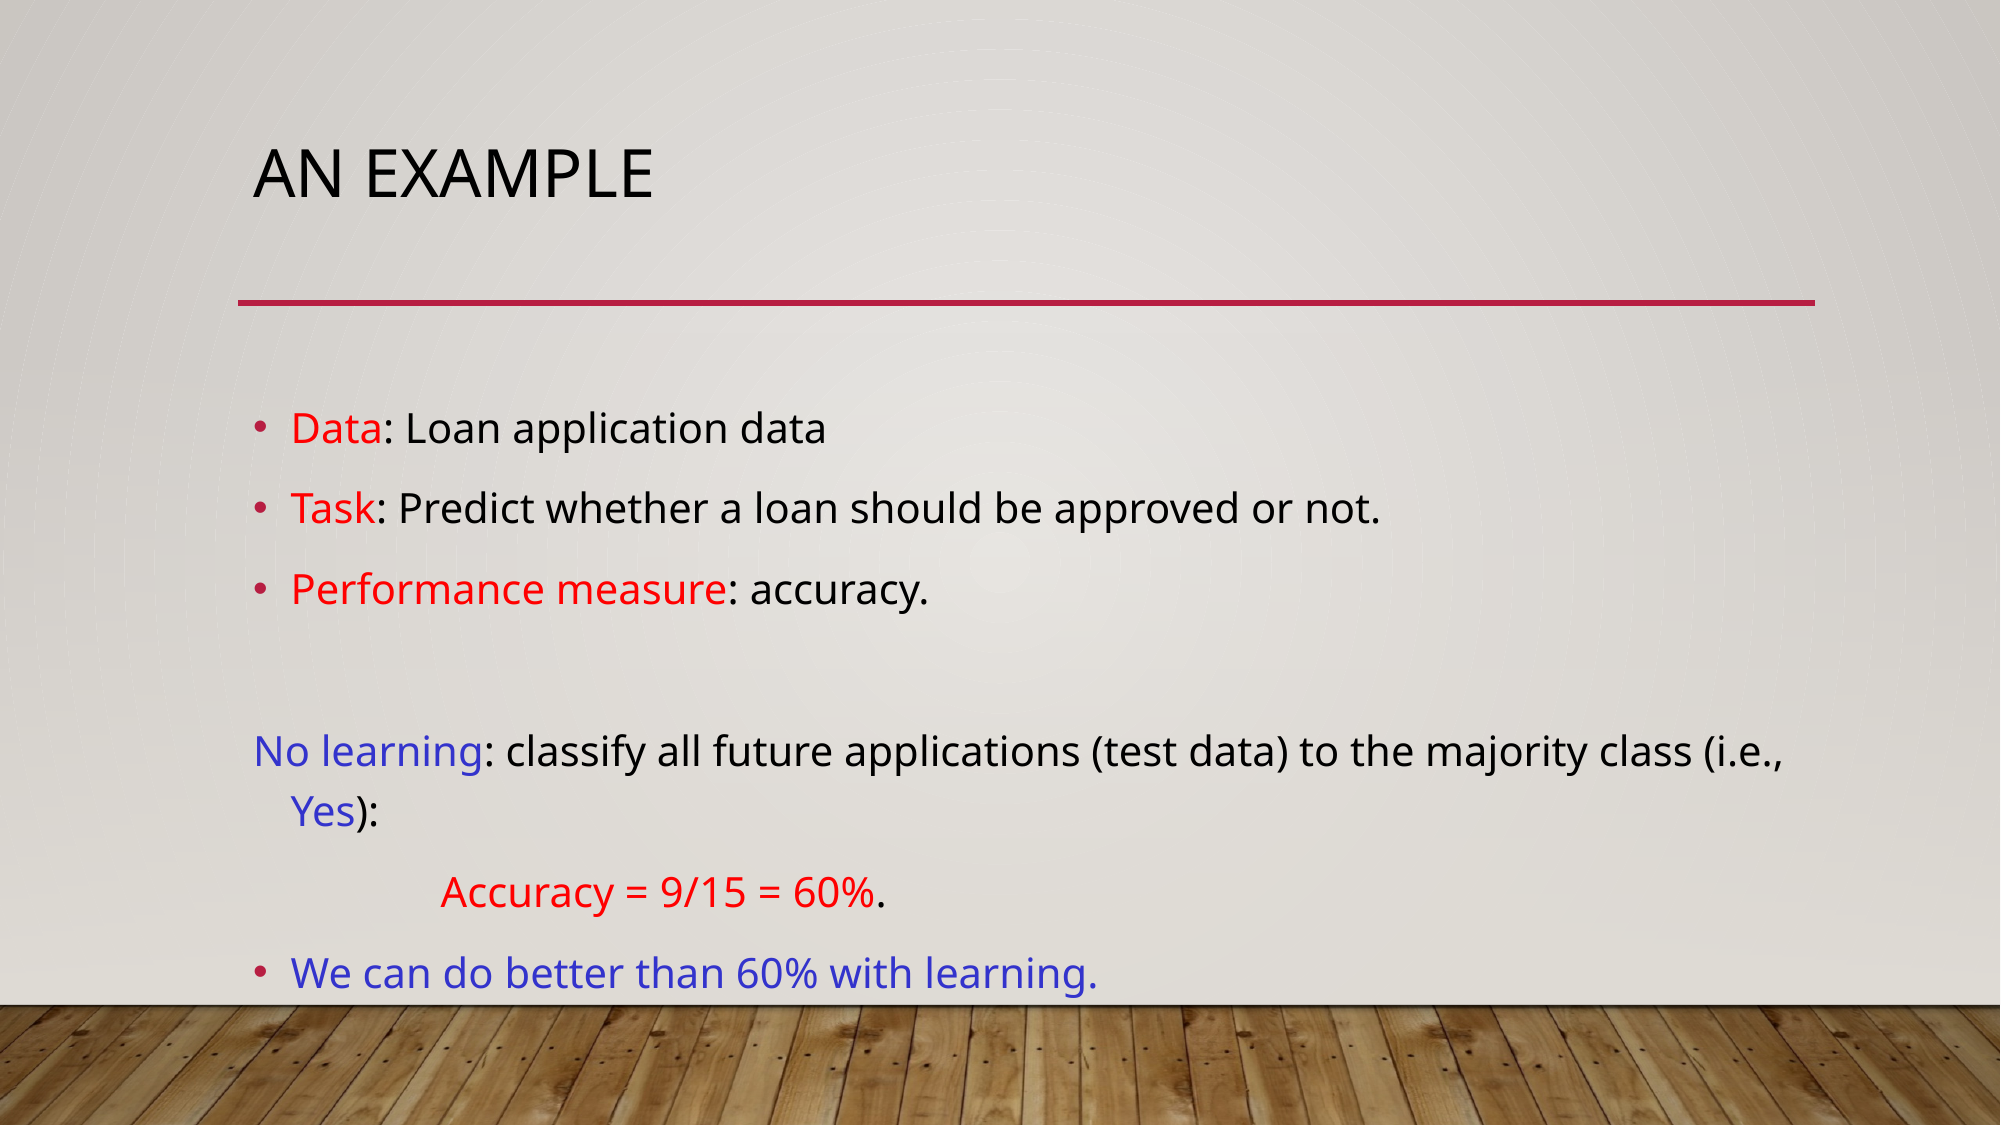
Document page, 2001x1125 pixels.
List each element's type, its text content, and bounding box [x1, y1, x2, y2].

title An example [238, 131, 1814, 305]
list Data: Loan application data Task: Predict whether a loan should be approved or not. Performance measure: accuracy. No learning: classify all future applications (test data) to the majority class (i.e., Yes): Accuracy = 9/15 = 60%. We can do better than 60% with learning. [238, 383, 1814, 991]
picture [0, 1005, 2000, 1125]
